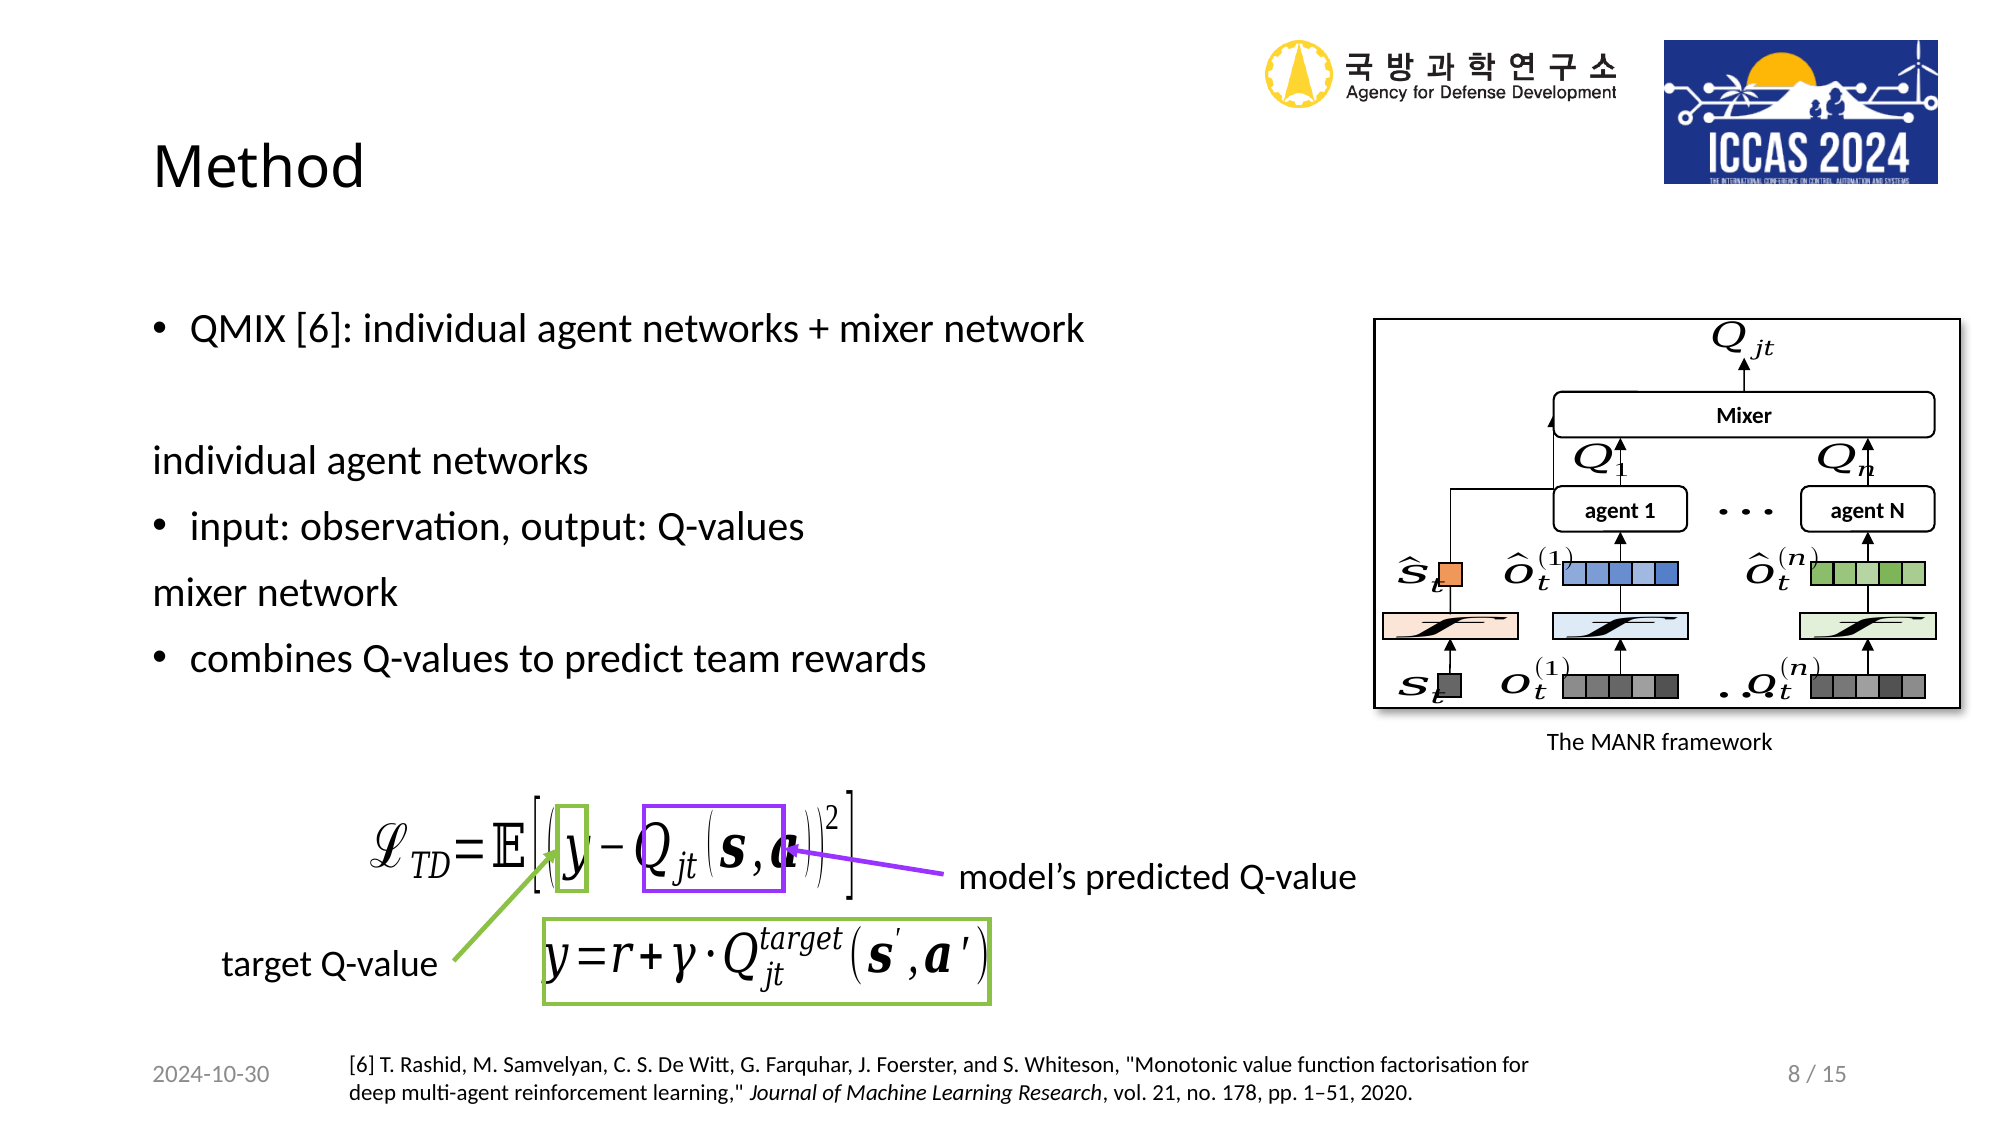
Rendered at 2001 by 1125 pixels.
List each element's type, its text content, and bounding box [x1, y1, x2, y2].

picture [1664, 40, 1939, 185]
text_box model’s predicted Q-value [943, 844, 1373, 905]
text_box [6] T. Rashid, M. Samvelyan, C. S. De Witt, G. Farquhar, J. Foerster, and S. Whiteson, "Monotonic value function factorisation for deep multi-agent reinforcement learning," Journal of Machine Learning Research, vol. 21, no. 178, pp. 1–51, 2020. [334, 1042, 1586, 1113]
list QMIX [6]: individual agent networks + mixer network individual agent networks input: observation, output: Q-values mixer network combines Q-values to predict team rewards [137, 299, 1363, 1014]
text_box [556, 805, 588, 892]
text_box target Q-value [206, 931, 454, 991]
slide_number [137, 1042, 334, 1103]
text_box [783, 848, 942, 875]
text_box [543, 918, 990, 1005]
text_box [1374, 316, 1961, 709]
text_box [643, 805, 785, 892]
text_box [455, 848, 558, 962]
picture [1265, 40, 1616, 108]
slide_number 8 / 15 [1586, 1042, 1863, 1103]
text_box The MANR framework [1546, 718, 1788, 763]
title Method [137, 59, 1863, 278]
